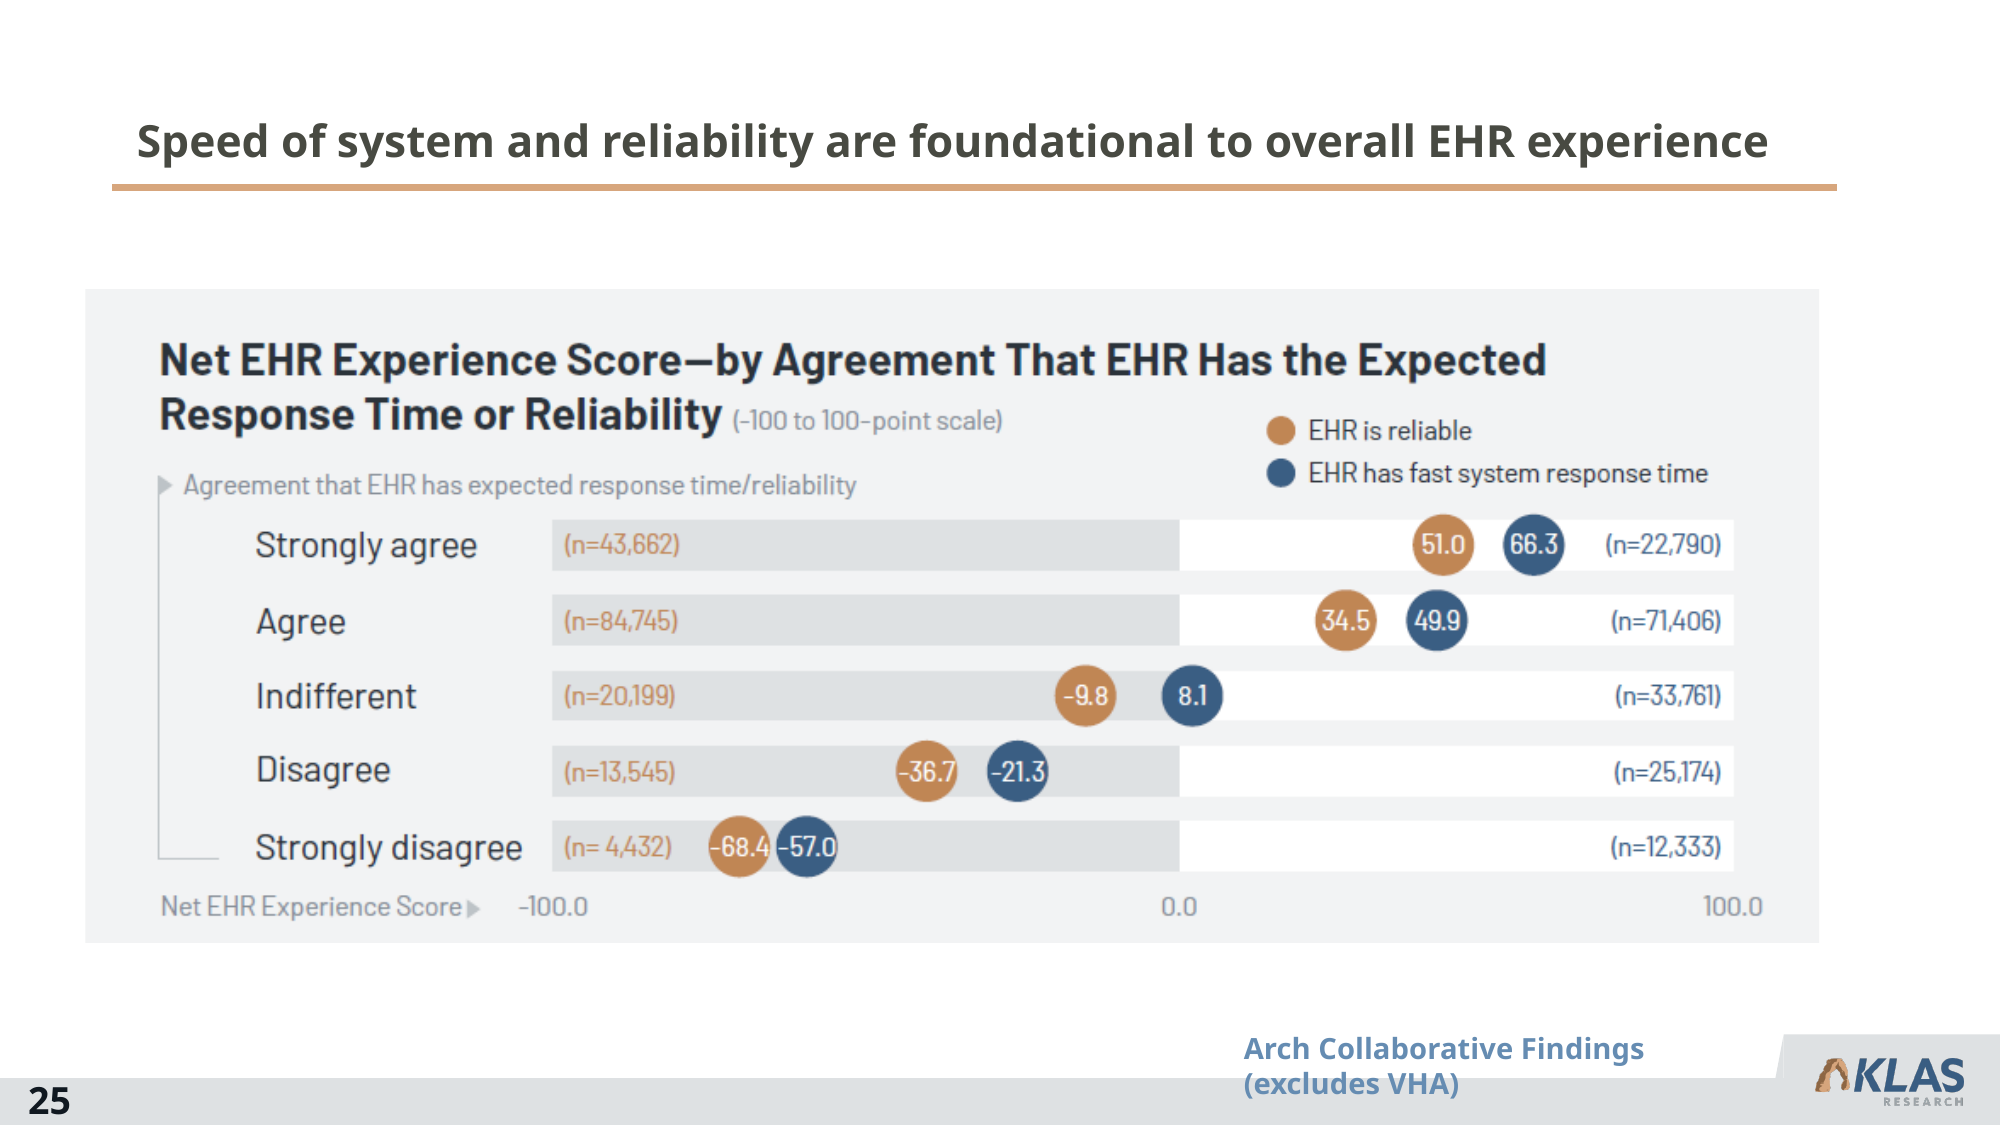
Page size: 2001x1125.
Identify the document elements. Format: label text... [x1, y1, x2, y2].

text_box Arch Collaborative Findings (excludes VHA) [1229, 1023, 1776, 1108]
picture [1815, 1058, 1964, 1106]
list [85, 289, 1820, 943]
title Speed of system and reliability are foundational to overall EHR experience [121, 98, 1863, 188]
